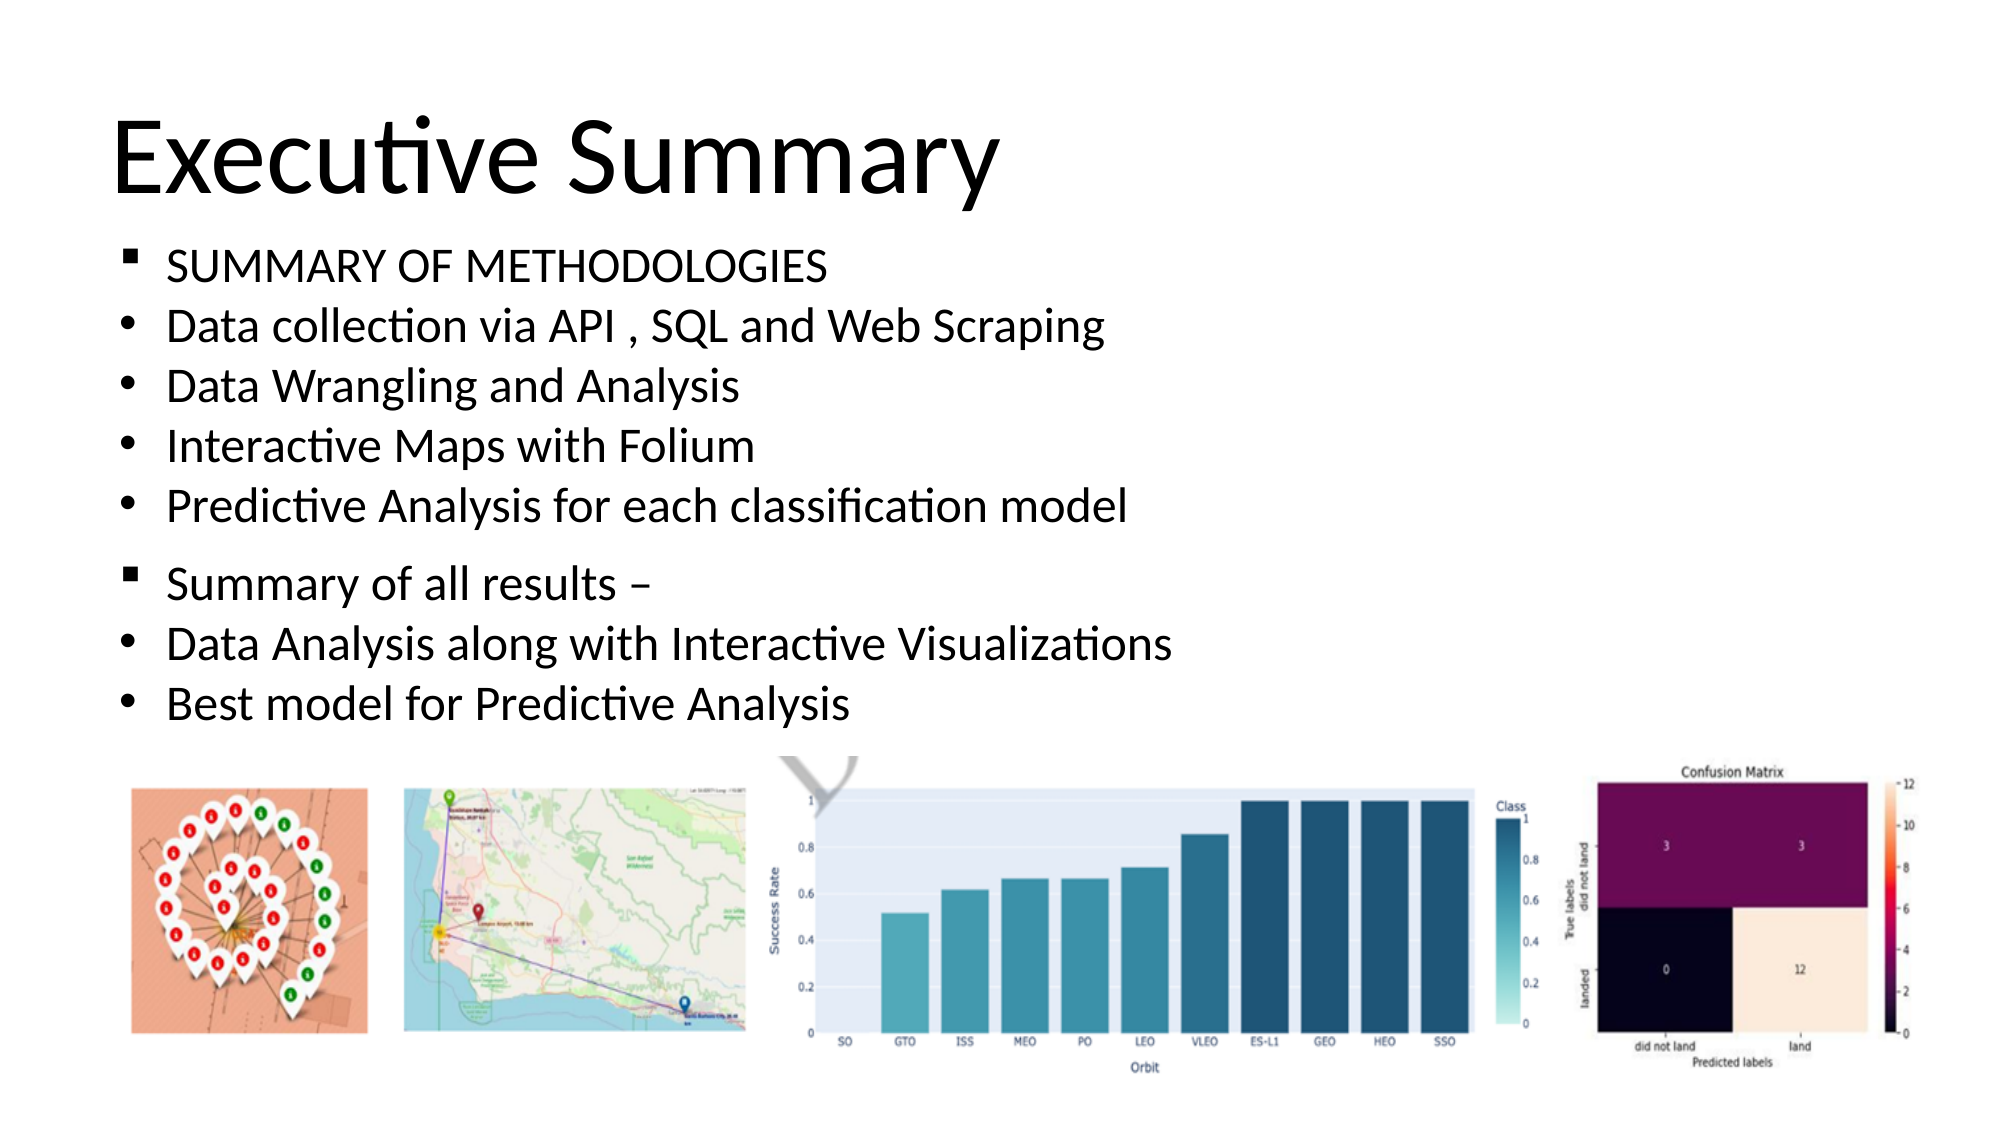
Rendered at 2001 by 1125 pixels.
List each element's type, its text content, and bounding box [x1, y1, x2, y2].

text_box Executive Summary [94, 73, 1018, 224]
picture [76, 756, 1976, 1104]
text_box Summary of all results – Data Analysis along with Interactive Visualizations Best model for Predictive Analysis [104, 543, 1560, 738]
text_box SUMMARY OF METHODOLOGIES Data collection via API , SQL and Web Scraping Data Wrangling and Analysis Interactive Maps with Folium Predictive Analysis for each classification model [104, 224, 1611, 540]
